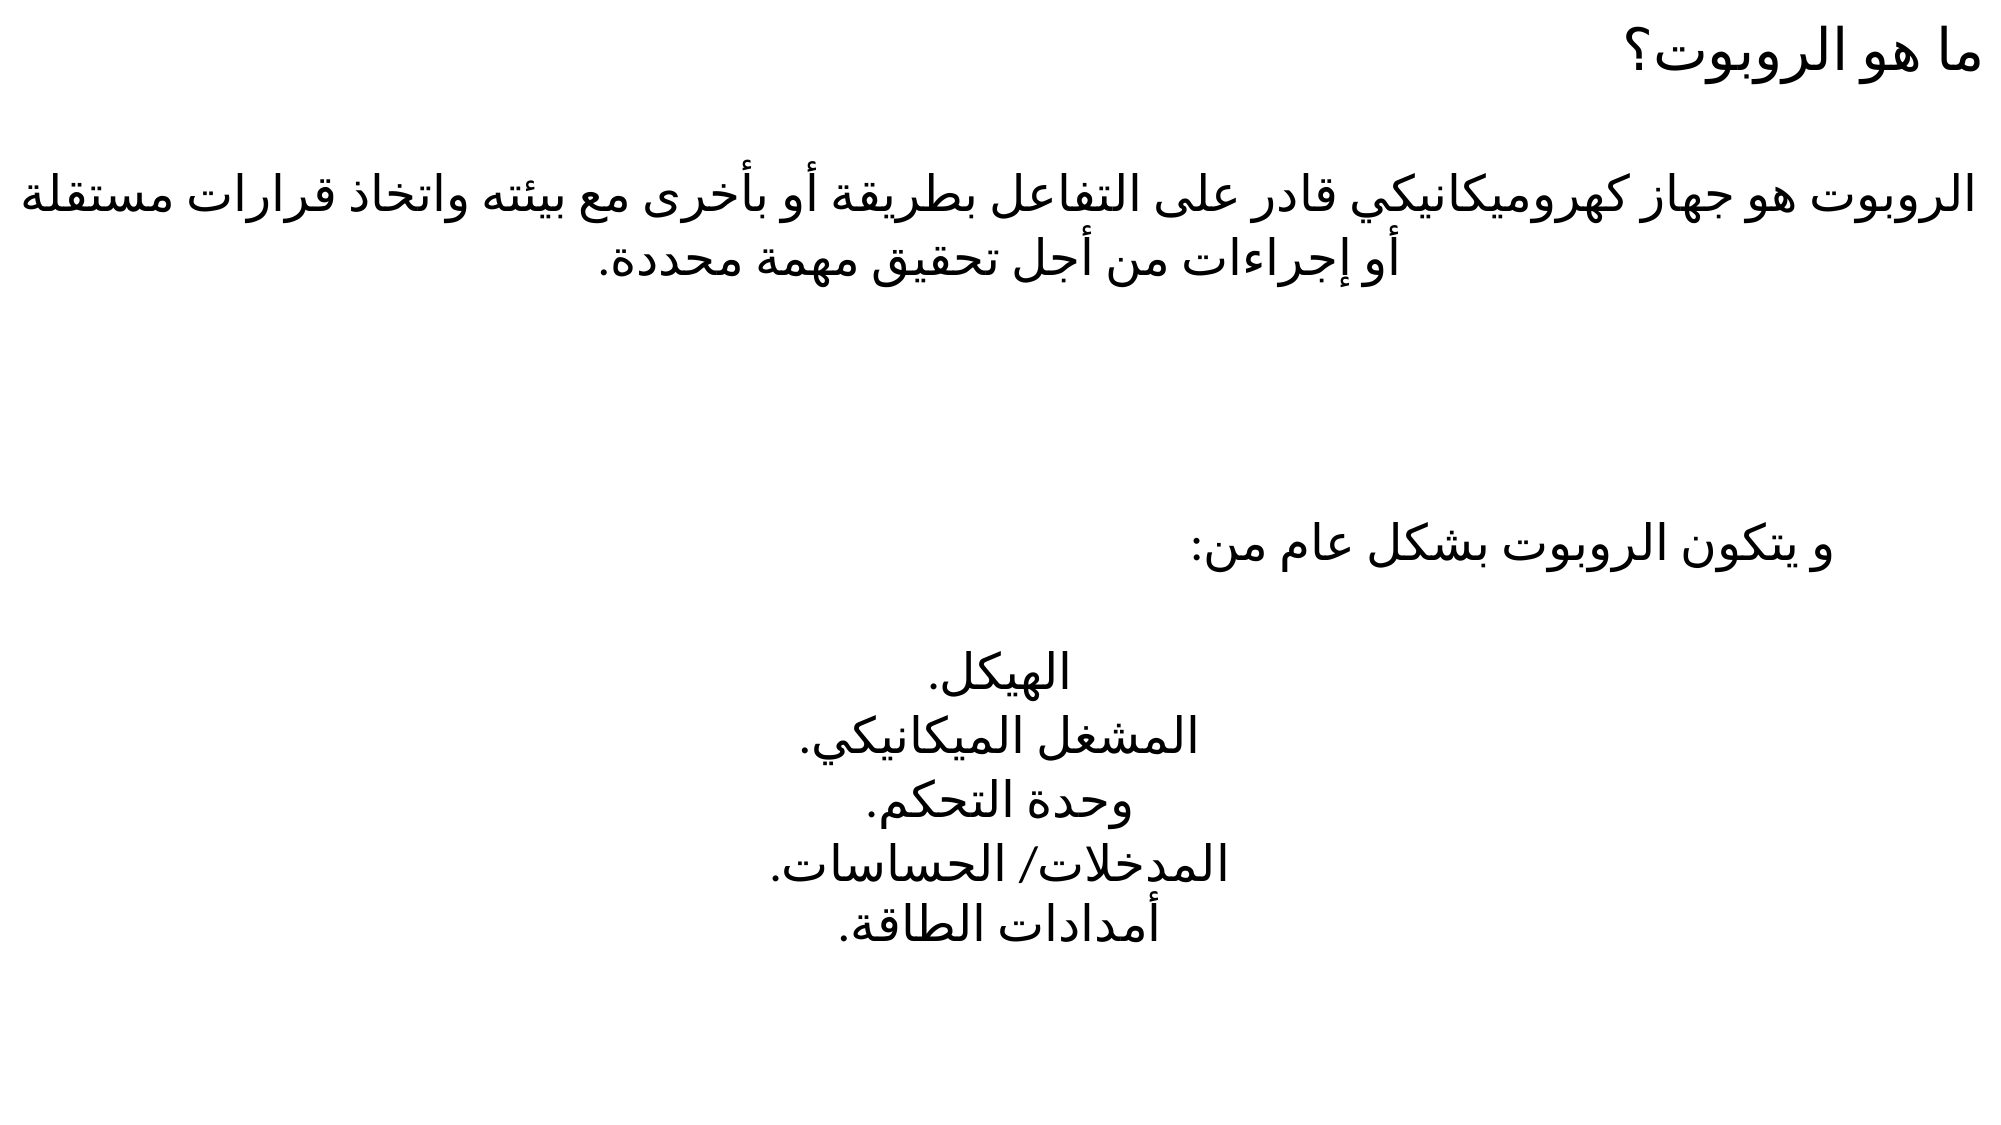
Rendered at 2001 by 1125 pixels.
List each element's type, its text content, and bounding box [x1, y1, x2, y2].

text_box ما هو الروبوت؟ الروبوت هو جهاز كهروميكانيكي قادر على التفاعل بطريقة أو بأخرى مع بيئته واتخاذ قرارات مستقلة أو إجراءات من أجل تحقيق مهمة محددة. [0, 0, 2000, 293]
text_box و يتكون الروبوت بشكل عام من: الهيكل. المشغل الميكانيكي. وحدة التحكم. المدخلات/ الحساسات. أمدادات الطاقة. [0, 499, 2000, 960]
